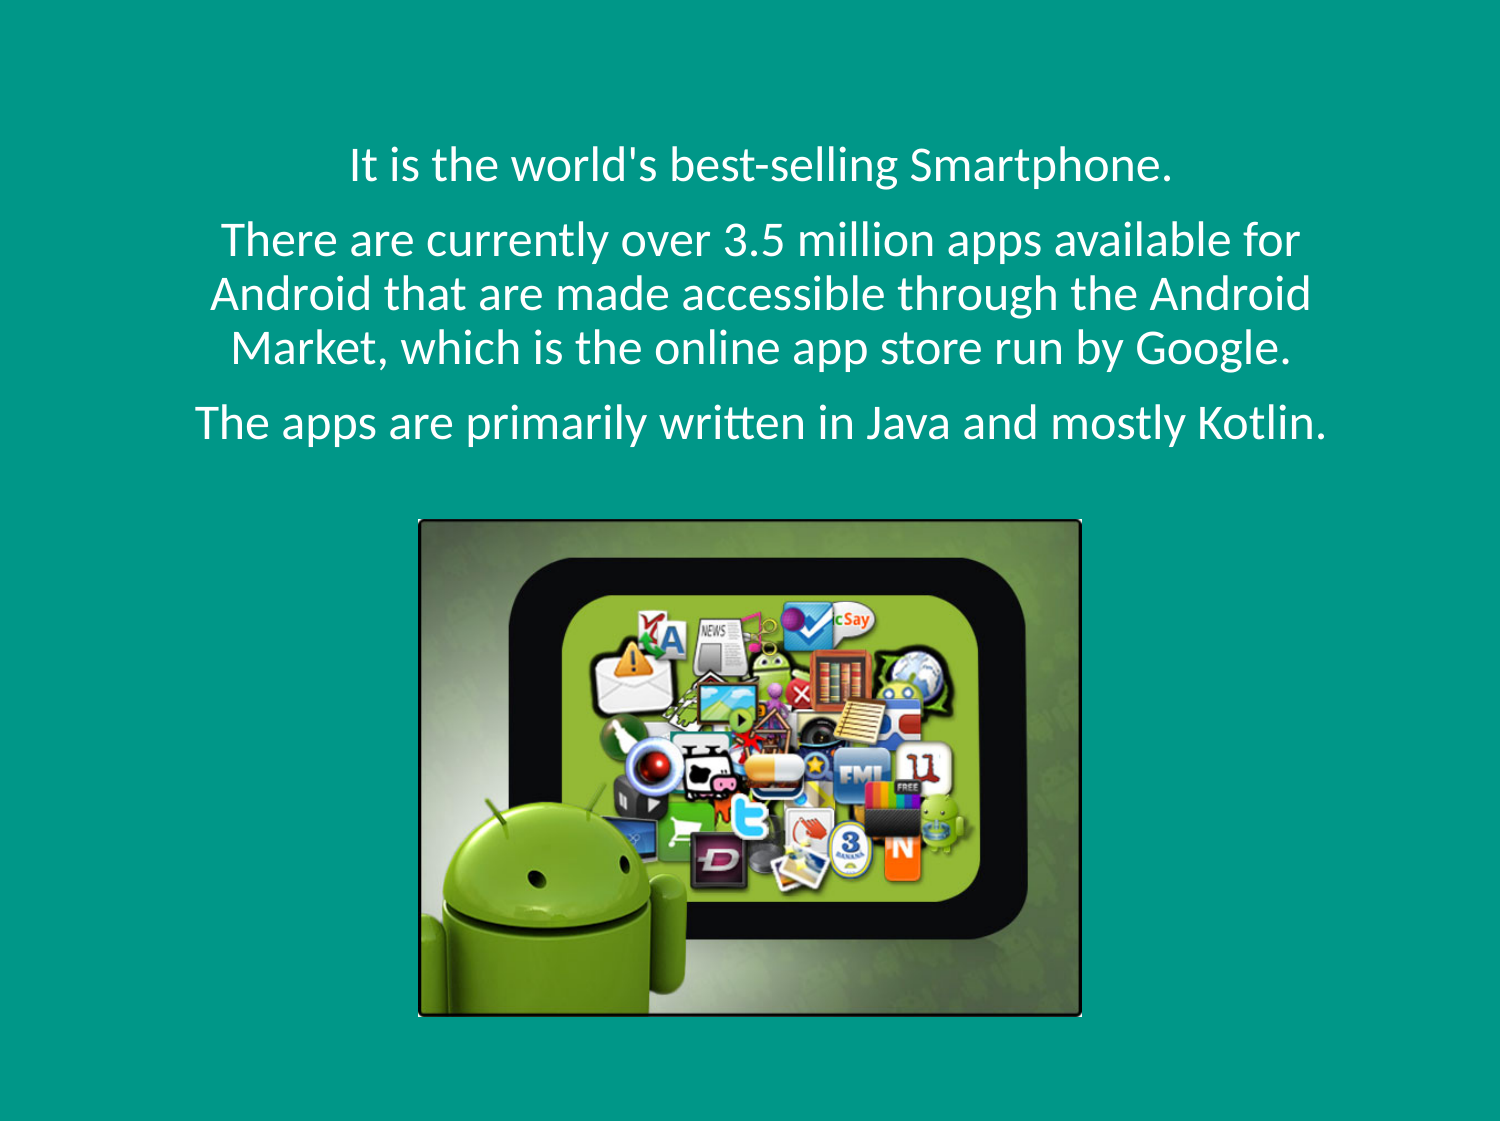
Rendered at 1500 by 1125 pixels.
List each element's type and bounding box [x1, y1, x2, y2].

list [418, 519, 1082, 1017]
picture [0, 0, 1500, 1121]
